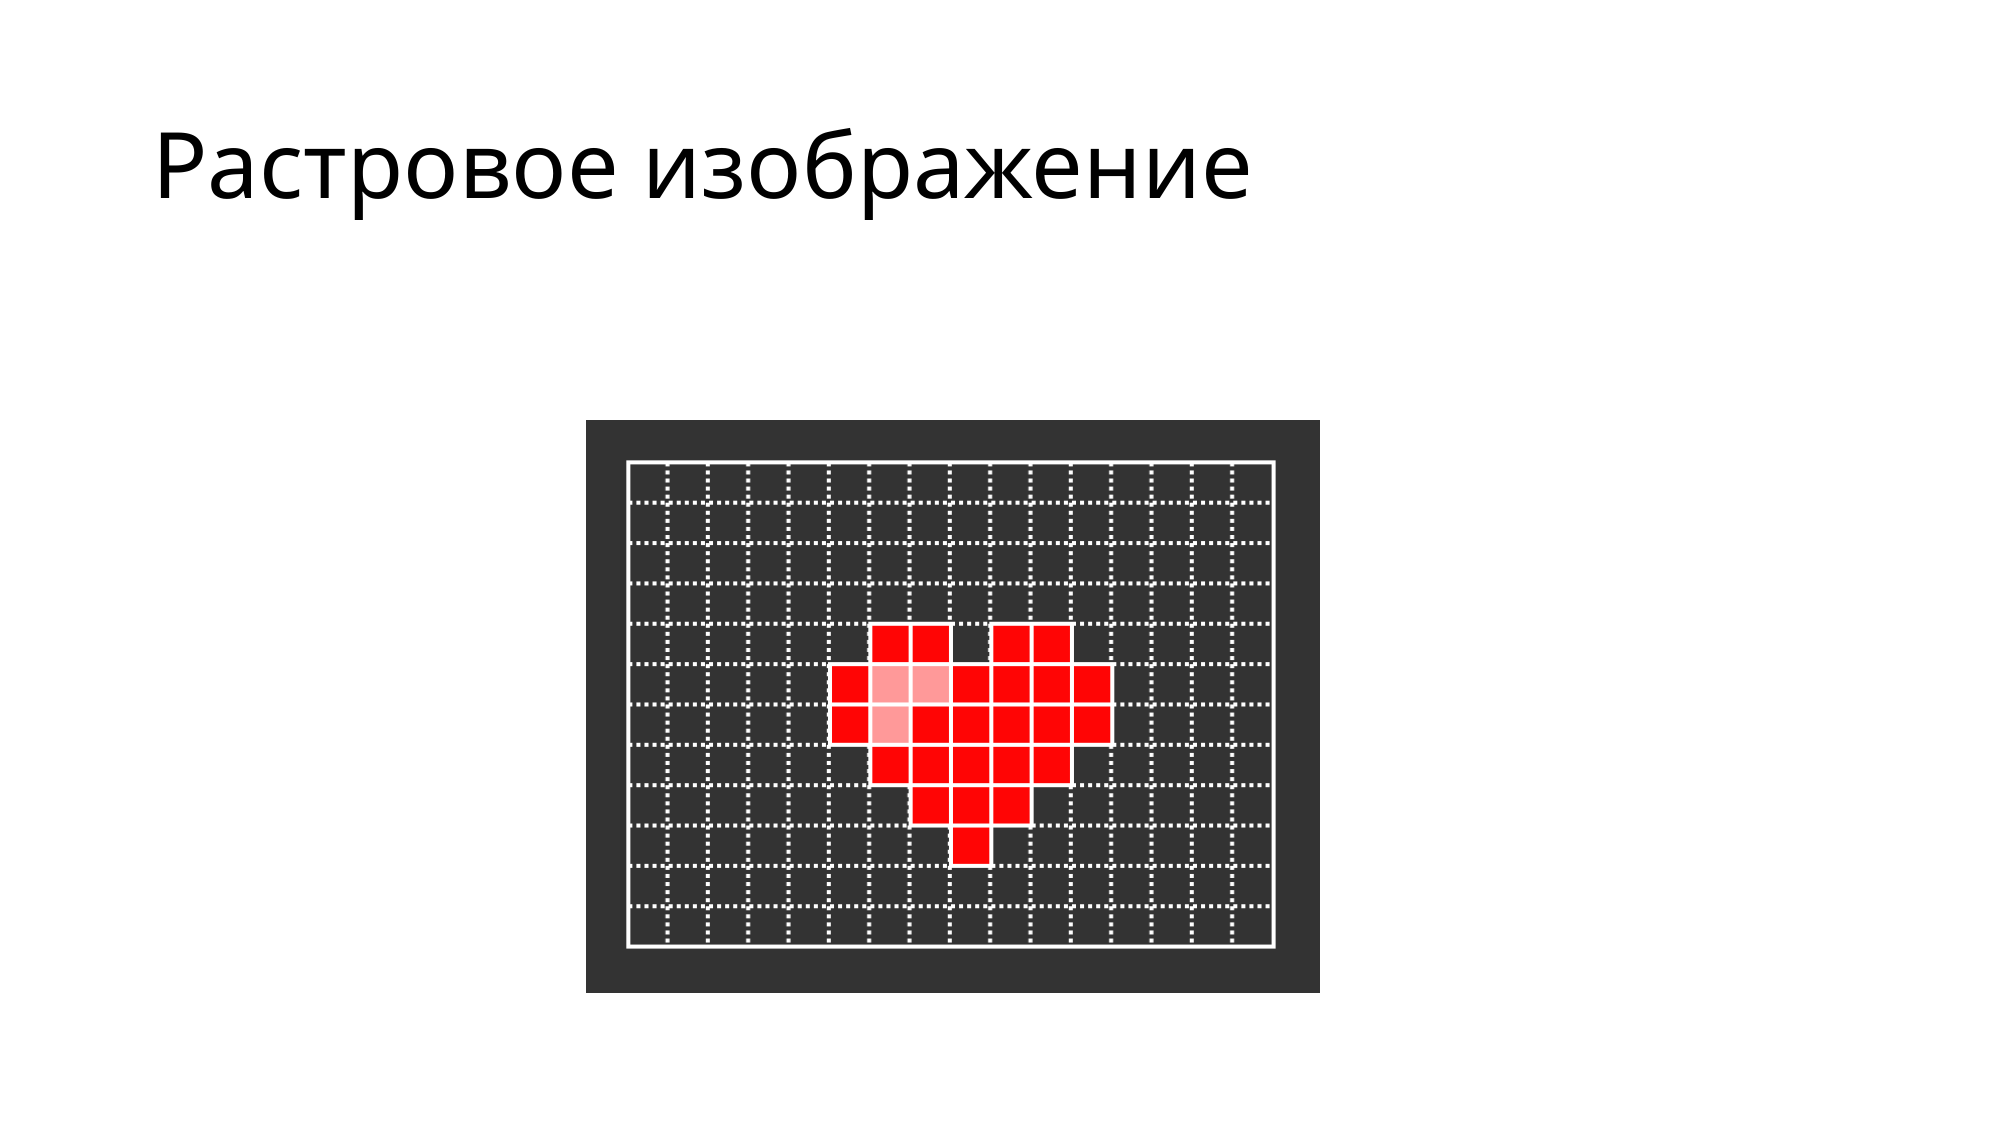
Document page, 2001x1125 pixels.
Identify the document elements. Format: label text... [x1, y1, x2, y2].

picture [586, 420, 1320, 993]
title Растровое изображение [137, 59, 1863, 278]
